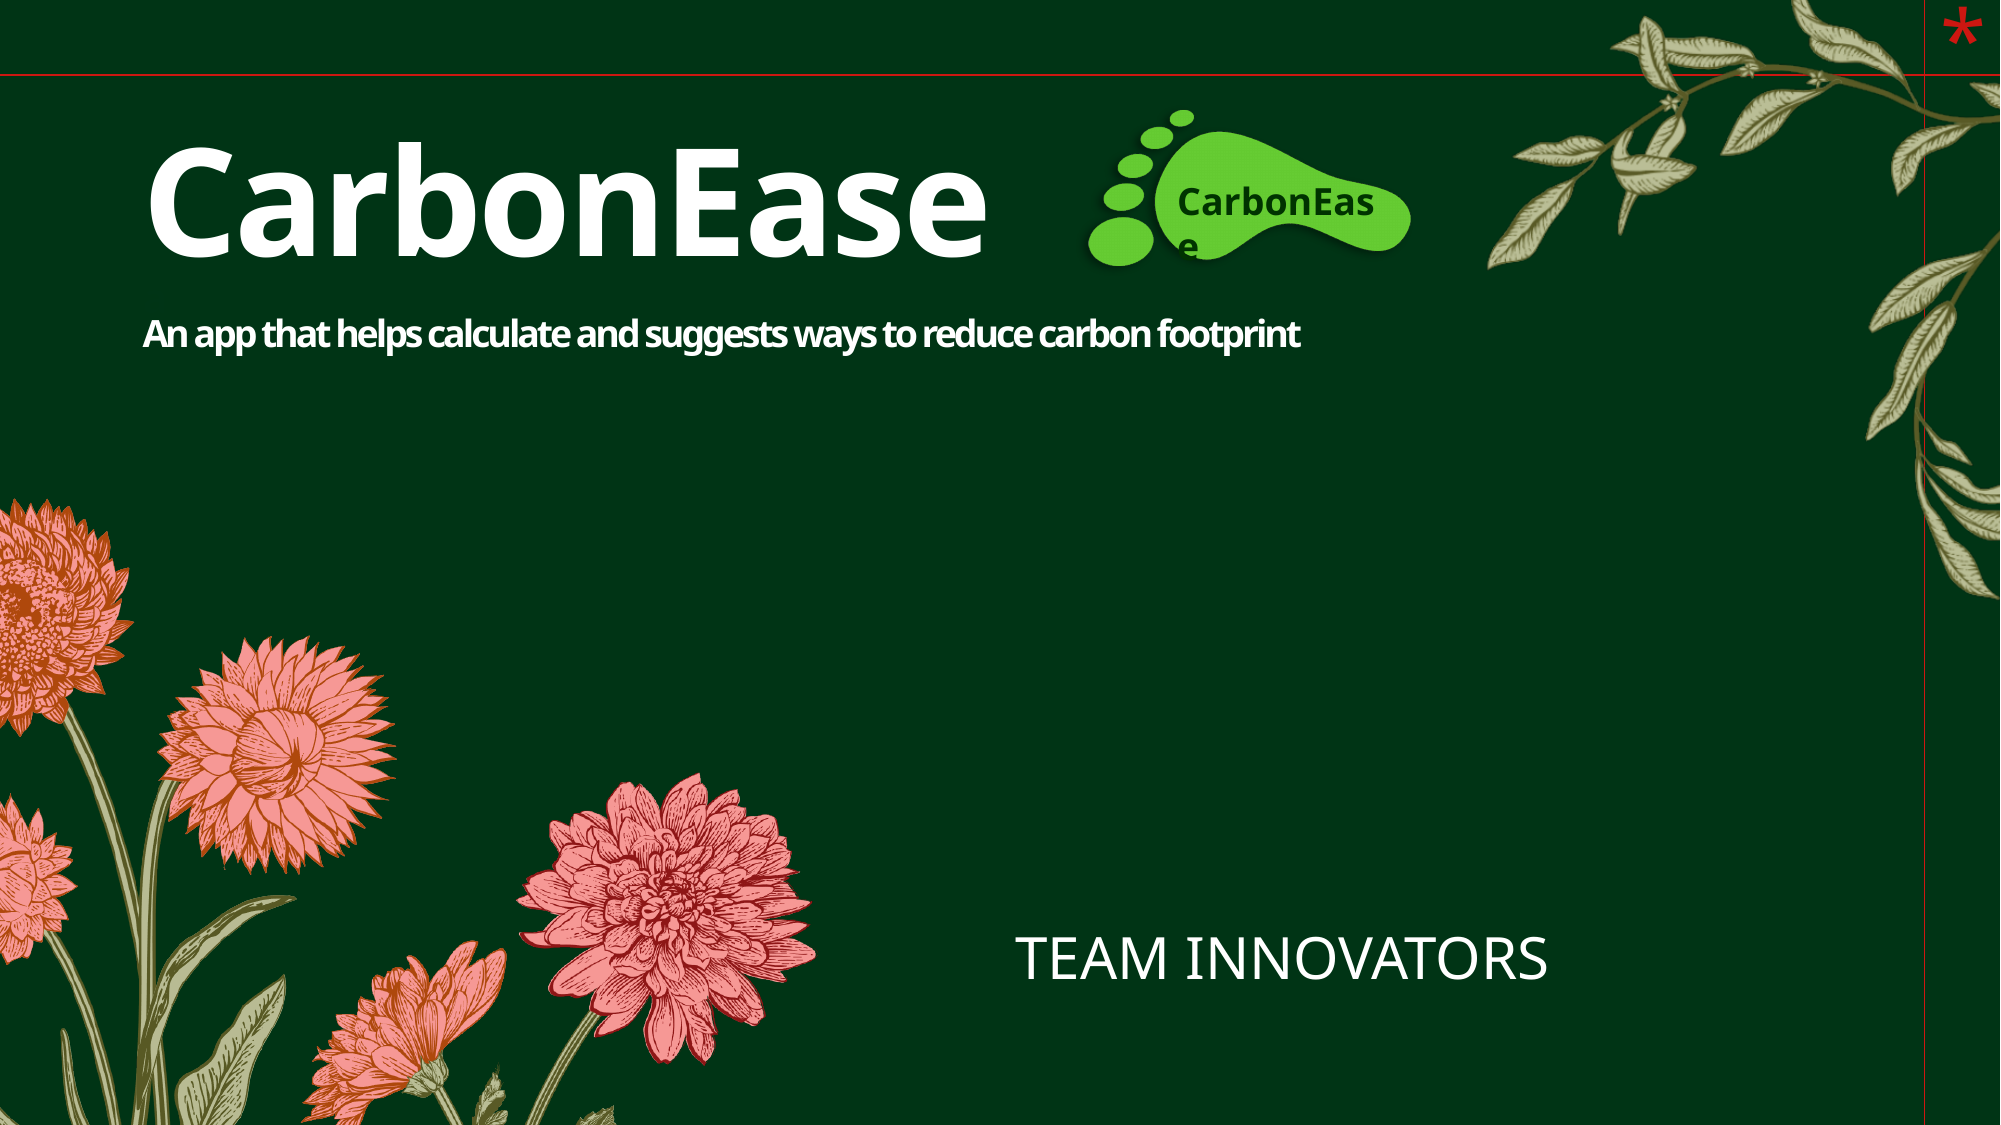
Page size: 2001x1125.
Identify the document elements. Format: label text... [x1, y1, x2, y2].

text_box CarbonEase [1162, 170, 1169, 276]
list TEAM INNOVATORS [1000, 773, 1881, 999]
title CarbonEase a An app that helps calculate and suggests ways to reduce carbon footprint [127, 140, 1881, 696]
picture [0, 457, 847, 1125]
picture [1089, 0, 2000, 644]
text_box CarbonEase [1331, 170, 1411, 276]
